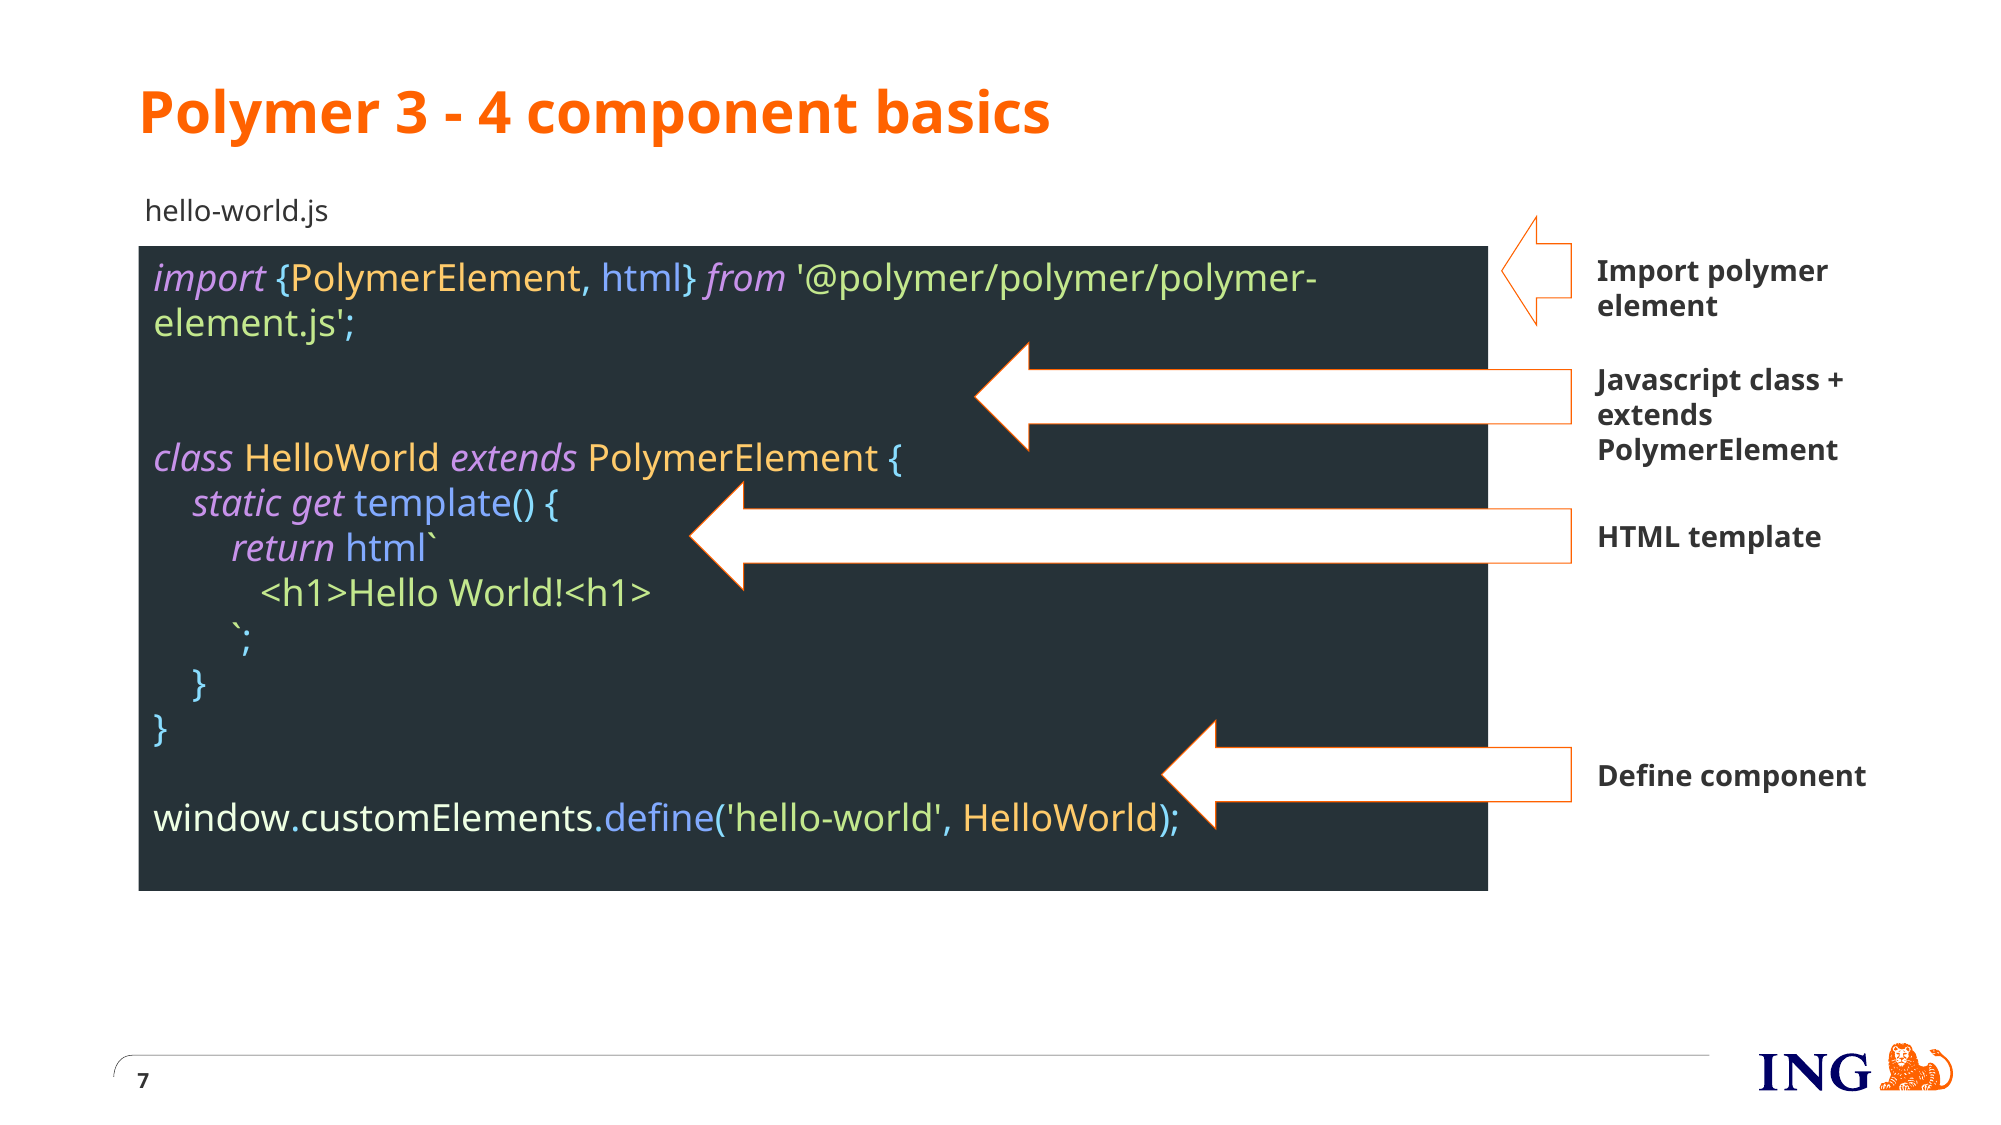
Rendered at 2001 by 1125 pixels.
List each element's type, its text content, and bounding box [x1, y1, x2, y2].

text_box hello-world.js [138, 186, 496, 233]
text_box [973, 340, 1573, 454]
text_box Javascript class + extends PolymerElement [1590, 354, 1947, 473]
text_box [687, 479, 1573, 593]
text_box Define component [1590, 750, 1947, 799]
text_box import {PolymerElement, html} from '@polymer/polymer/polymer-element.js'; class HelloWorld extends PolymerElement { static get template() { return html` <h1>Hello World!<h1> `; } } window.customElements.define('hello-world', HelloWorld); [138, 246, 1489, 891]
text_box HTML template [1590, 511, 1947, 560]
text_box [1500, 213, 1573, 329]
text_box [1160, 717, 1573, 832]
text_box Import polymer element [1590, 245, 1947, 329]
title Polymer 3 - 4 component basics [138, 46, 1858, 187]
slide_number 7 [137, 1065, 219, 1097]
